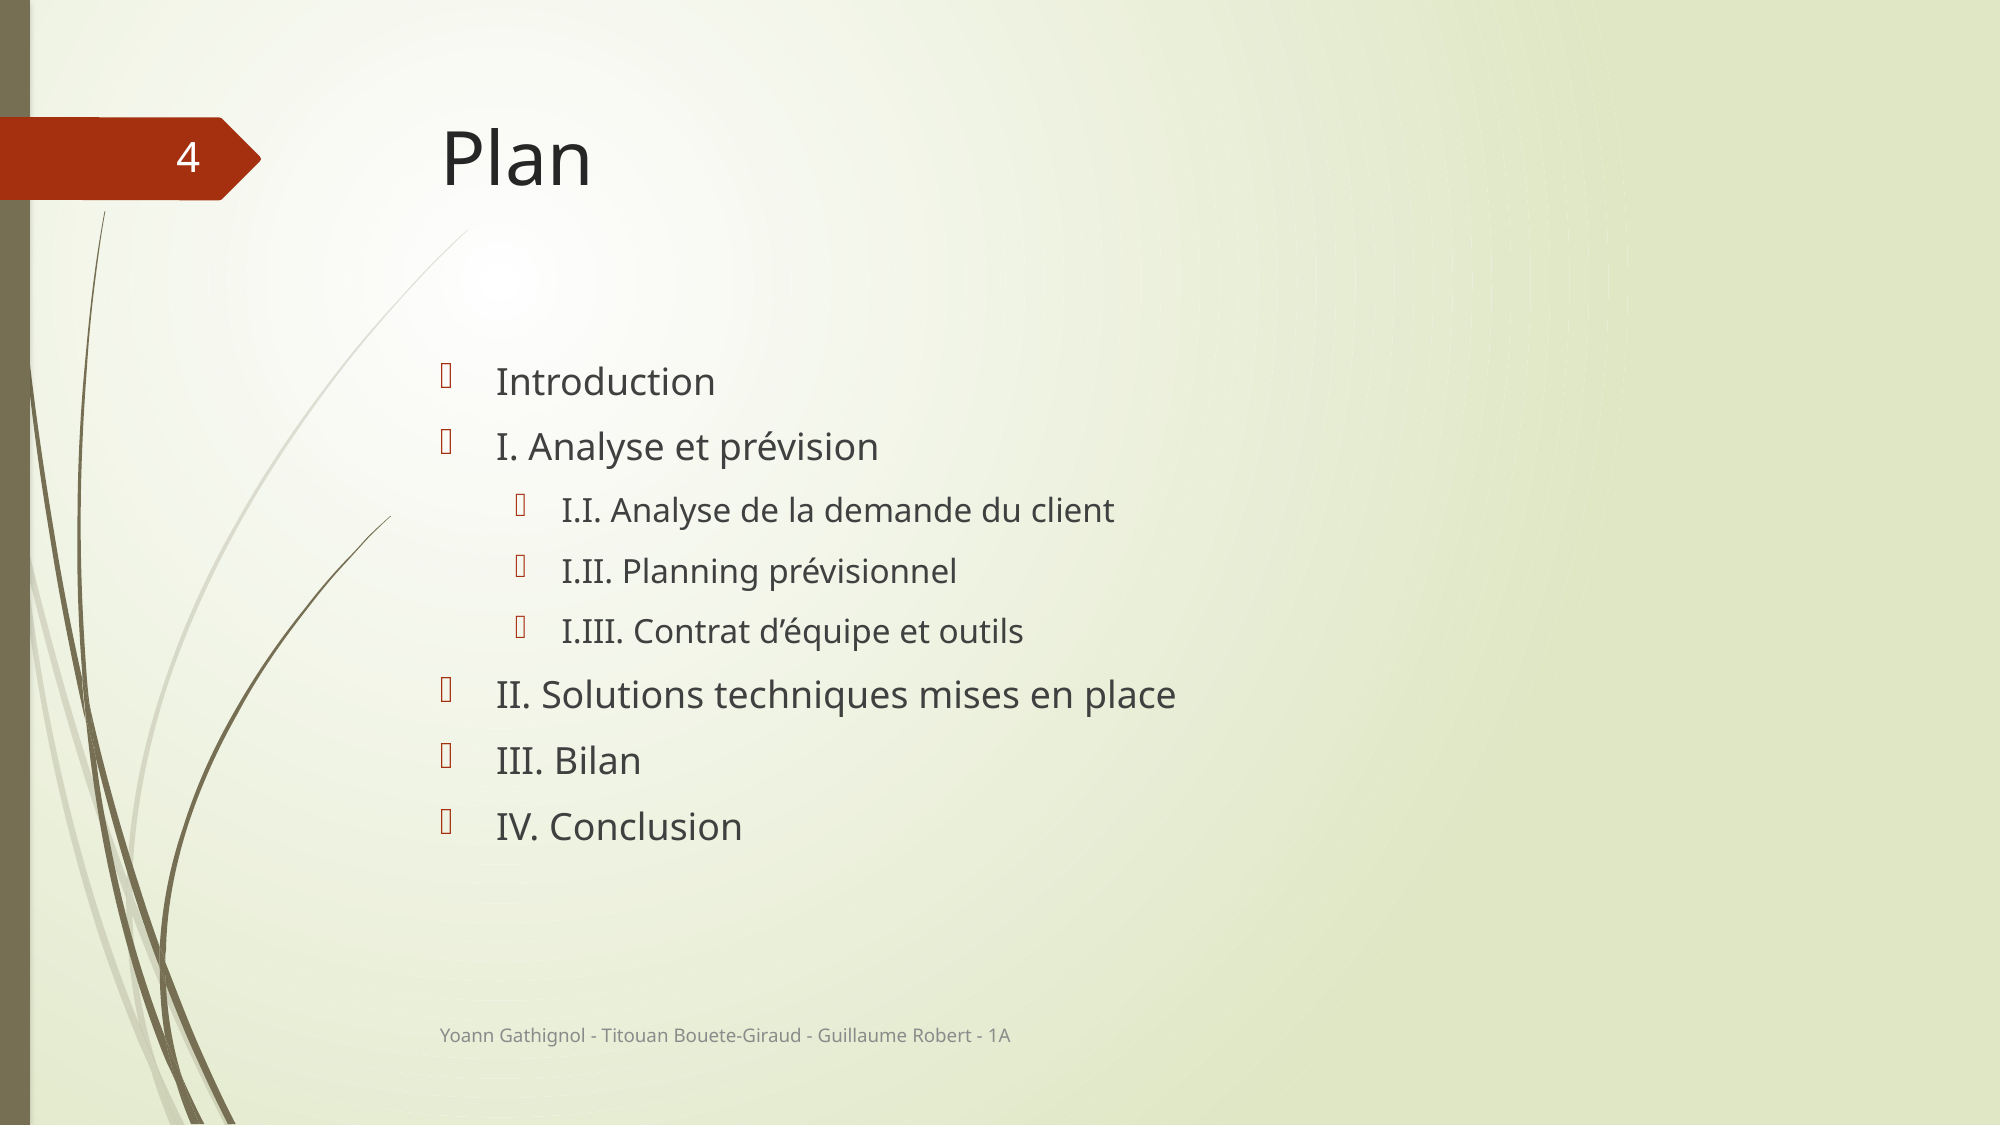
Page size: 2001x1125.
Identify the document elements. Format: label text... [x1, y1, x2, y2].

footer Yoann Gathignol - Titouan Bouete-Giraud - Guillaume Robert - 1A [424, 1006, 1675, 1067]
title Plan [425, 102, 1888, 313]
slide_number 4 [87, 129, 216, 190]
list Introduction I. Analyse et prévision I.I. Analyse de la demande du client I.II. Planning prévisionnel I.III. Contrat d’équipe et outils II. Solutions techniques mises en place III. Bilan IV. Conclusion [424, 350, 1888, 970]
